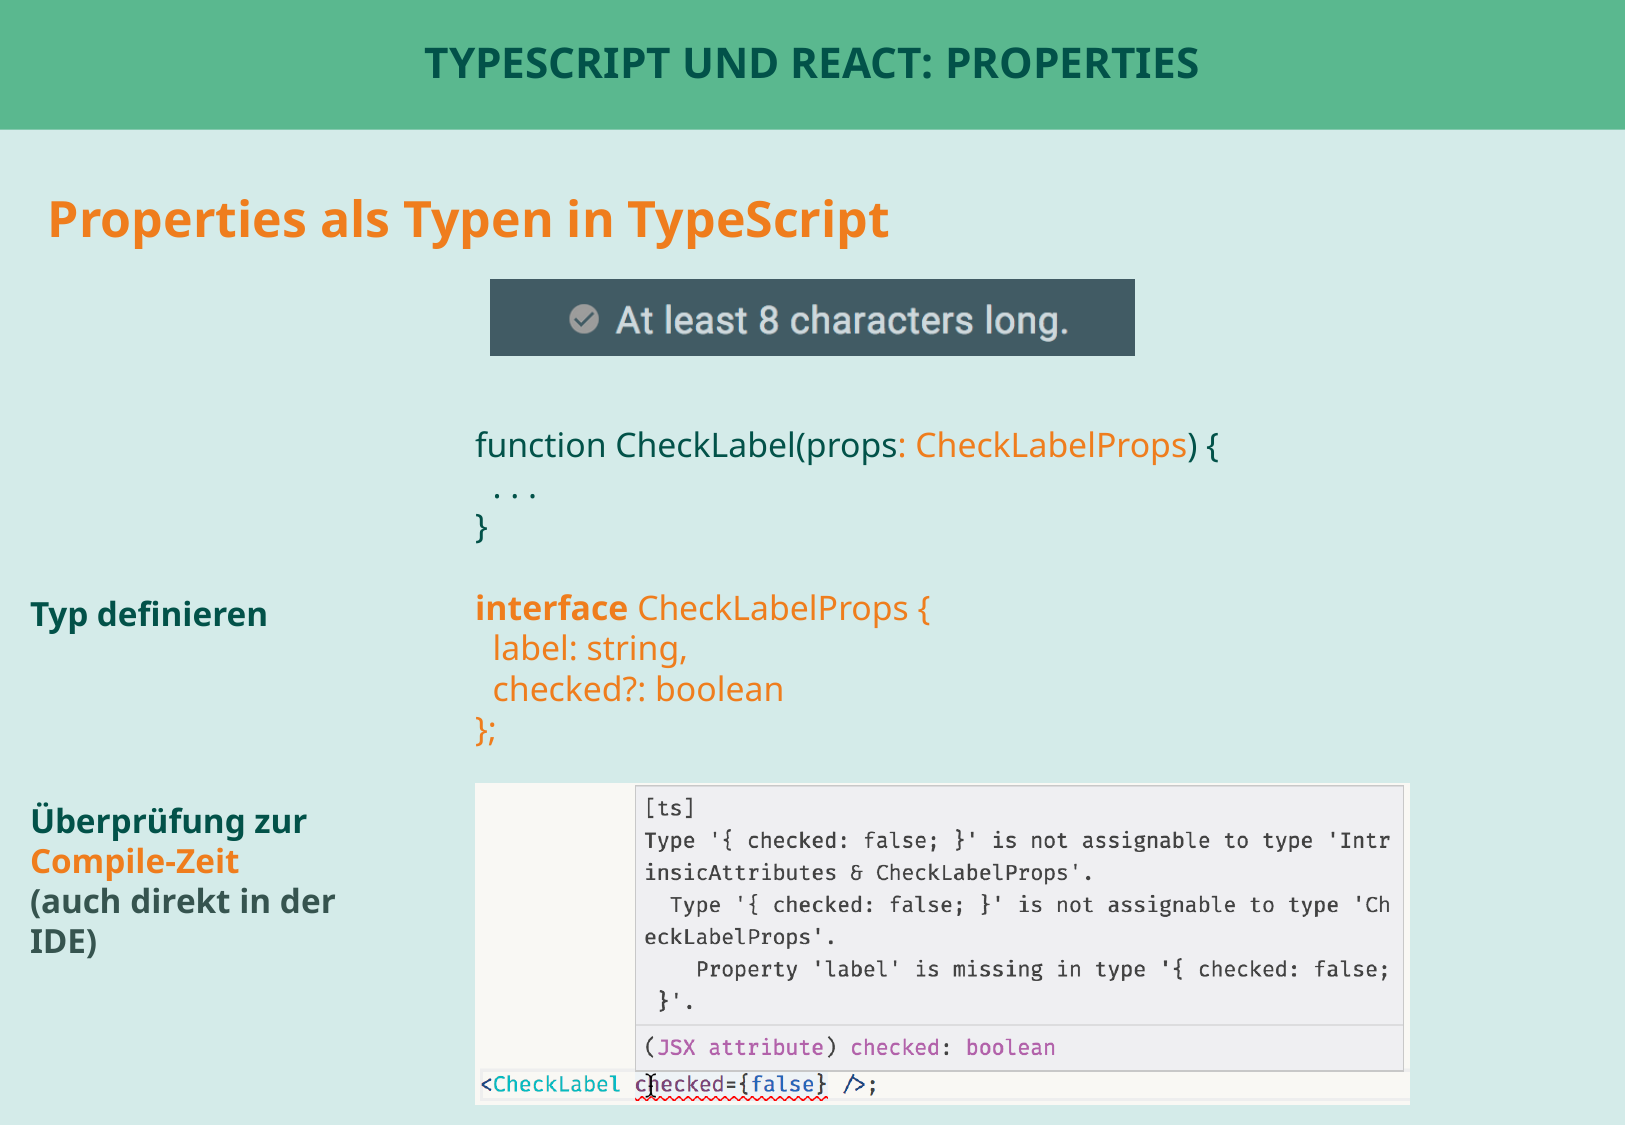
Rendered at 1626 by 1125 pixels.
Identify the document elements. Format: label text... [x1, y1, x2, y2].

text_box Typ definieren [15, 586, 416, 641]
text_box function CheckLabel(props: CheckLabelProps) { . . . } interface CheckLabelProps { label: string, checked?: boolean }; [475, 424, 1578, 790]
title TypeScript und React: Properties [0, 0, 1625, 130]
picture [489, 279, 1135, 356]
picture [475, 783, 1410, 1105]
text_box Properties als Typen in TypeScript [33, 168, 1592, 255]
text_box Überprüfung zur Compile-Zeit (auch direkt in der IDE) [15, 793, 416, 968]
